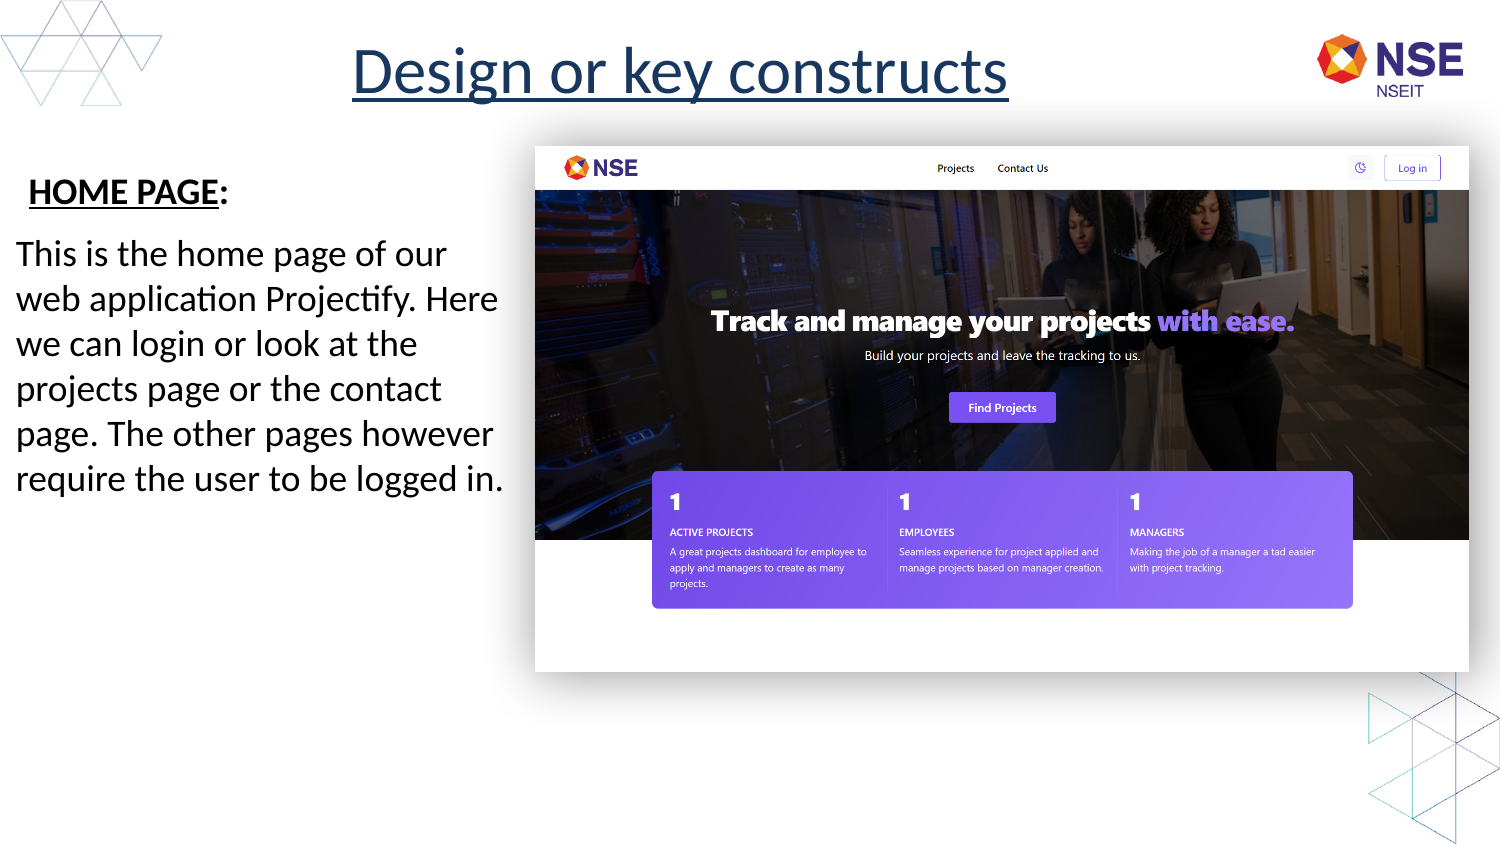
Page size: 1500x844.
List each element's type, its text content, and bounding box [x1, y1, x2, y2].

picture [1, 1, 162, 106]
text_box HOME PAGE: [13, 159, 245, 221]
text_box Design or key constructs [337, 19, 1050, 115]
picture [1317, 34, 1463, 97]
text_box This is the home page of our web application Projectify. Here we can login or look at the projects page or the contact page. The other pages however require the user to be logged in. [1, 221, 497, 507]
picture [535, 146, 1500, 844]
